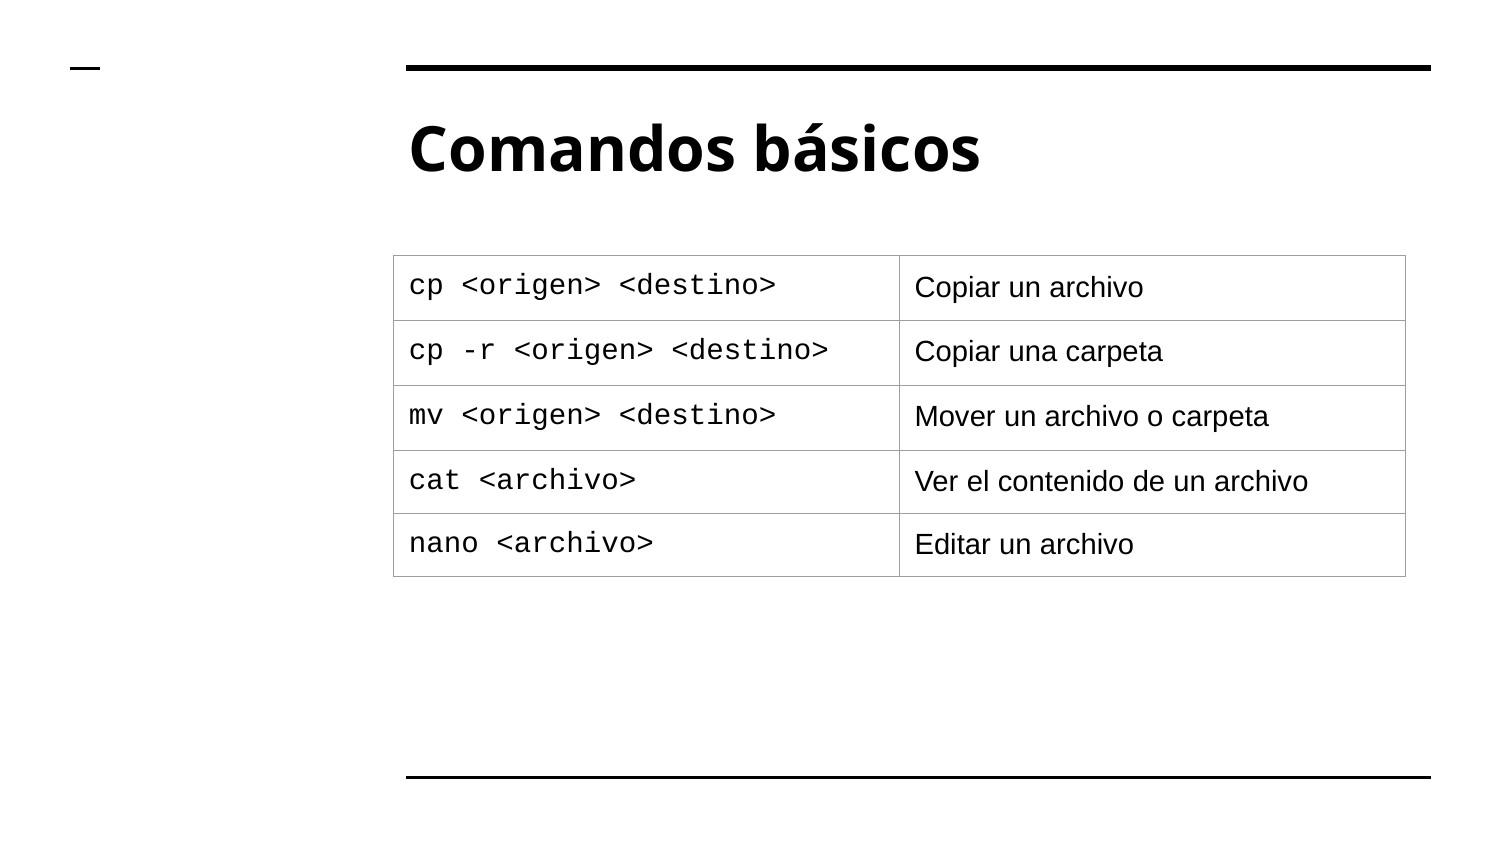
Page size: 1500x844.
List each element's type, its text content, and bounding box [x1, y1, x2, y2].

table_cell cat <archivo> [394, 451, 899, 513]
table_cell mv <origen> <destino> [394, 386, 899, 450]
table_cell cp -r <origen> <destino> [394, 321, 899, 385]
table_cell Editar un archivo [900, 514, 1405, 576]
table_cell Mover un archivo o carpeta [900, 386, 1405, 450]
title Comandos básicos [393, 94, 1431, 199]
table_header Copiar un archivo [900, 256, 1405, 320]
table_cell nano <archivo> [394, 514, 899, 576]
table_header cp <origen> <destino> [394, 256, 899, 320]
table_cell Copiar una carpeta [900, 321, 1405, 385]
table_cell Ver el contenido de un archivo [900, 451, 1405, 513]
